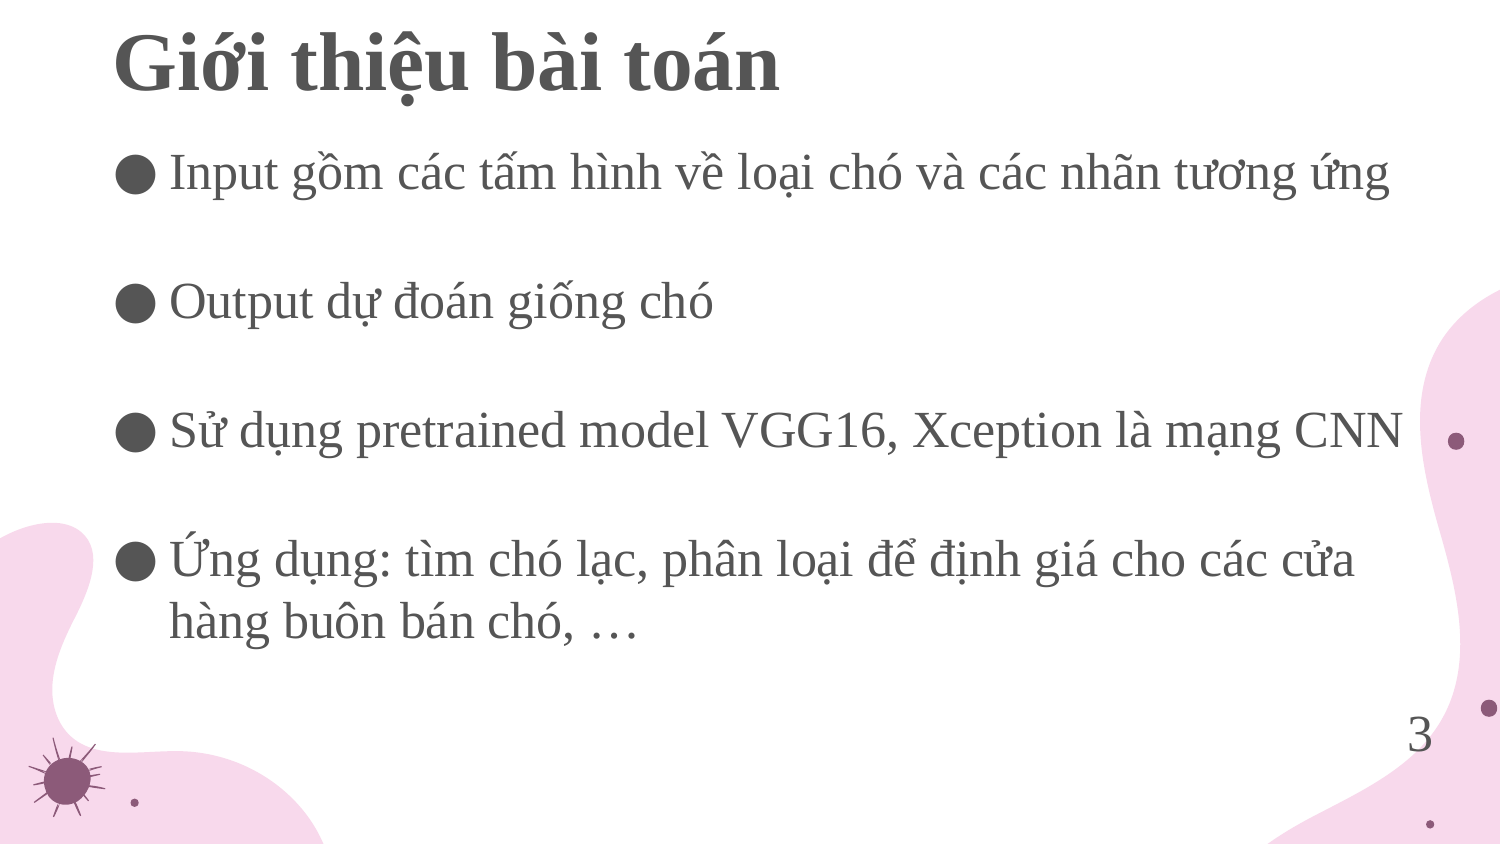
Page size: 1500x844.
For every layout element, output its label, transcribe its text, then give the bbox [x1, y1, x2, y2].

text_box Giới thiệu bài toán [97, 27, 874, 123]
text_box 3 [1383, 684, 1458, 794]
list Input gồm các tấm hình về loại chó và các nhãn tương ứng Output dự đoán giống chó Sử dụng pretrained model VGG16, Xception là mạng CNN Ứng dụng: tìm chó lạc, phân loại để định giá cho các cửa hàng buôn bán chó, … [97, 122, 1431, 798]
